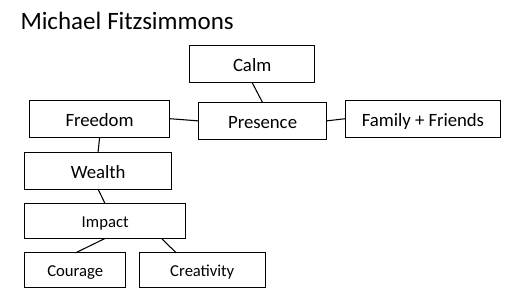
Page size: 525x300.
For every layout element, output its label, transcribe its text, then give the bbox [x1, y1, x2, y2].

title Michael Fitzsimmons [5, 5, 518, 37]
text_box Courage [24, 252, 126, 288]
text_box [24, 45, 315, 240]
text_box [98, 189, 106, 204]
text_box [75, 239, 106, 253]
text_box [162, 239, 177, 253]
text_box Presence [315, 102, 327, 140]
text_box Creativity [139, 252, 266, 288]
text_box Family + Friends [345, 100, 501, 138]
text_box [252, 83, 263, 103]
